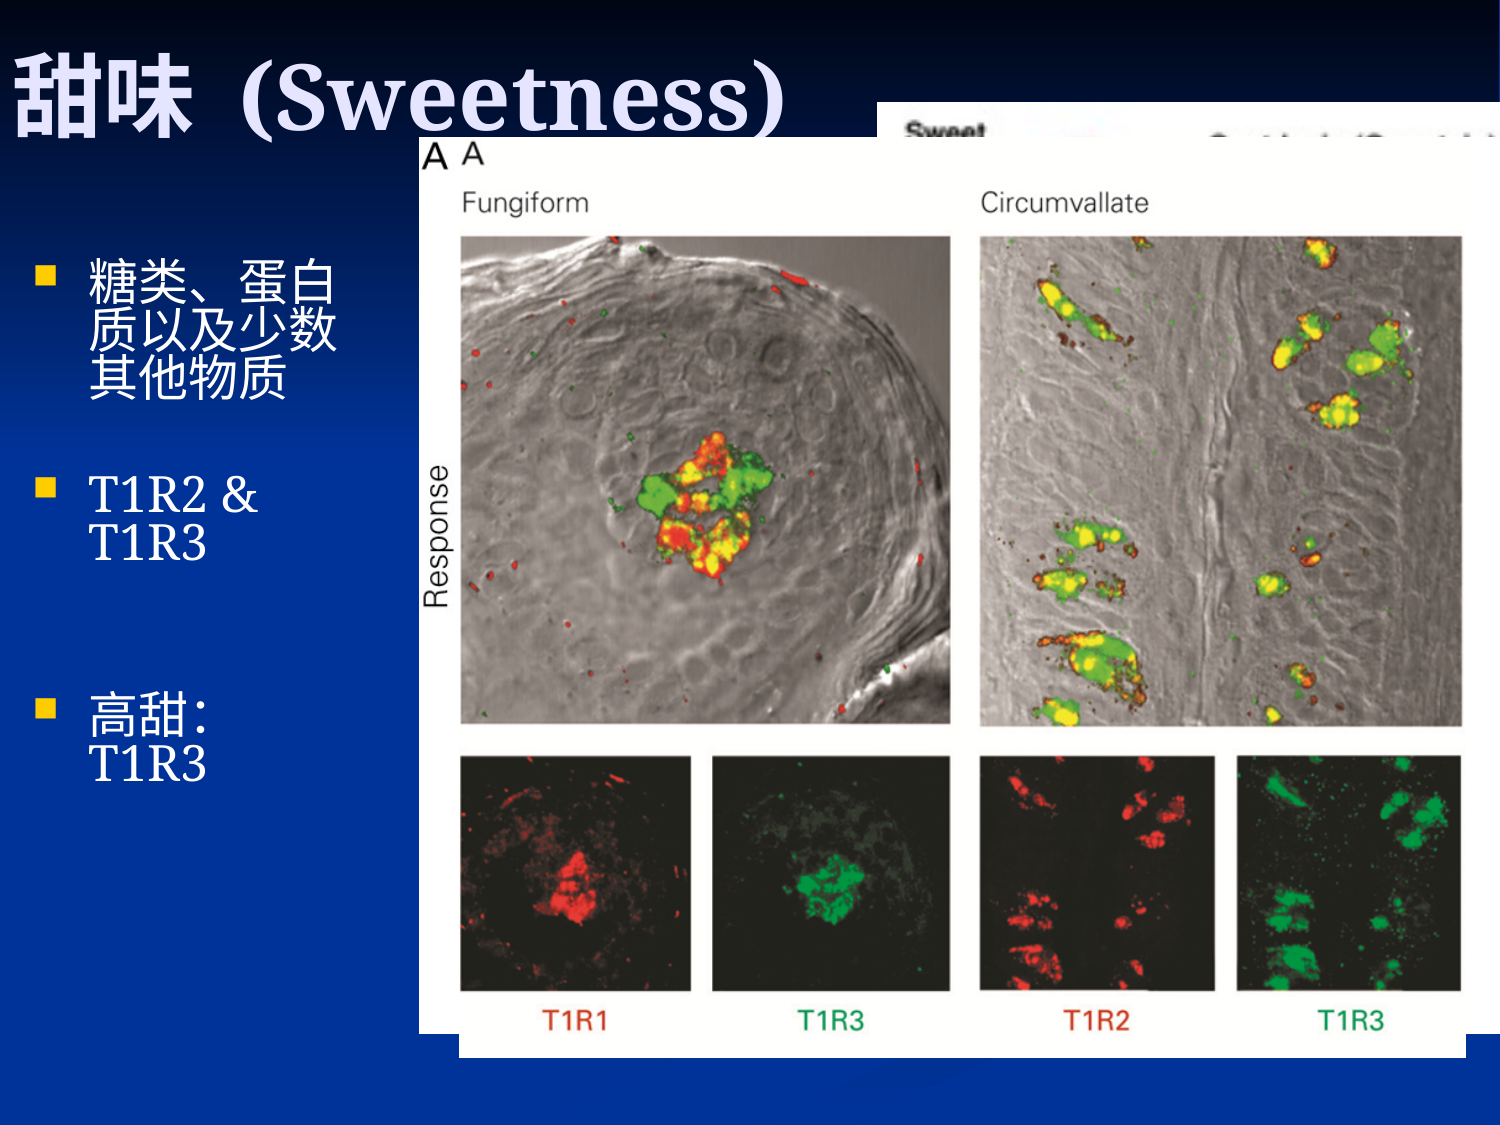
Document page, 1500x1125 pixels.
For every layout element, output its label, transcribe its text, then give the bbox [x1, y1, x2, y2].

list 糖类、蛋白质以及少数其他物质 T1R2 & T1R3 高甜：T1R3 [17, 184, 384, 804]
picture [418, 101, 1500, 1058]
title 甜味 (Sweetness) [0, 0, 1348, 188]
